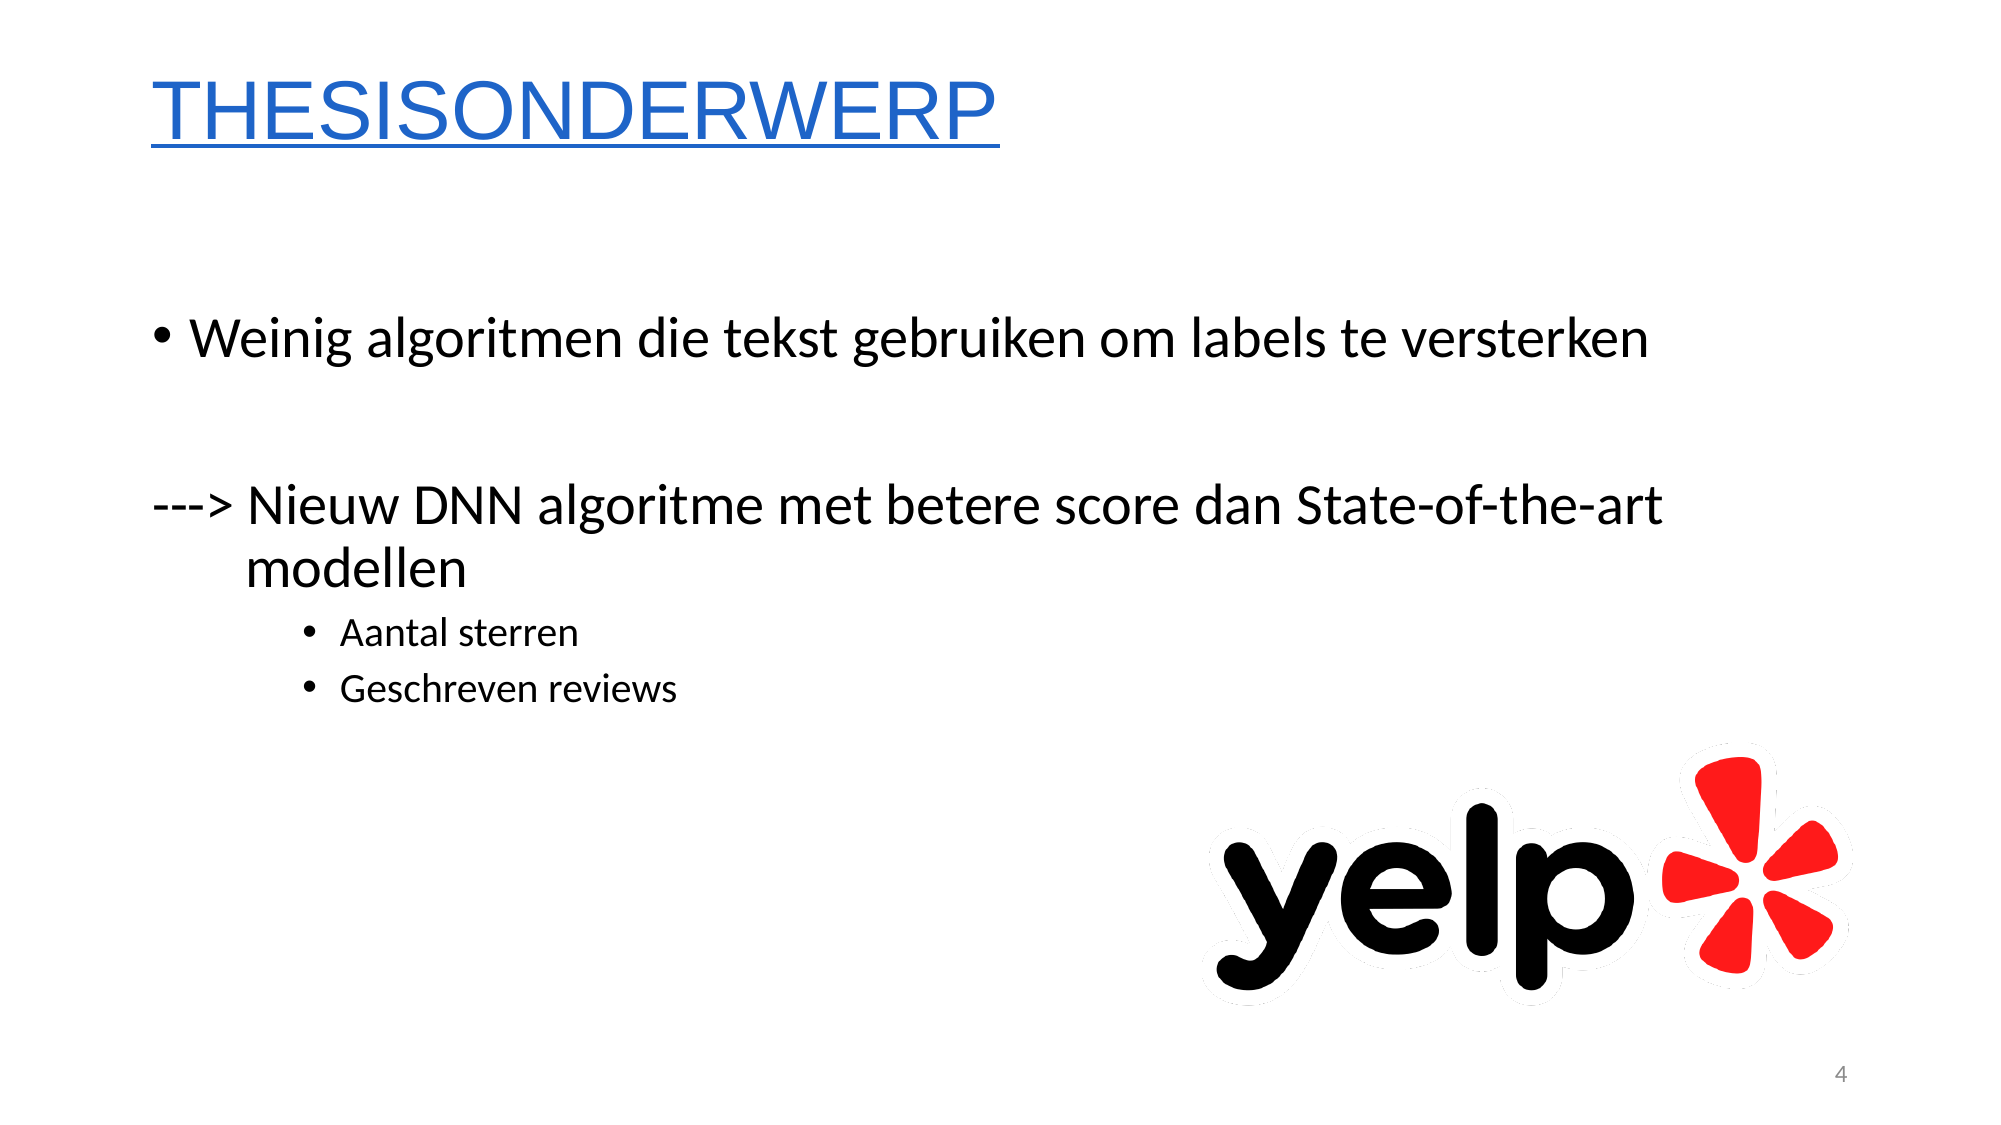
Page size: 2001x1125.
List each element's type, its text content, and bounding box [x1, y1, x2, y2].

list Weinig algoritmen die tekst gebruiken om labels te versterken ---> Nieuw DNN algoritme met betere score dan State-of-the-art modellen Aantal sterren Geschreven reviews [137, 299, 1863, 1014]
slide_number 4 [1412, 1042, 1863, 1103]
text_box Thesisonderwerp [136, 41, 1863, 183]
picture [1201, 742, 1853, 1006]
